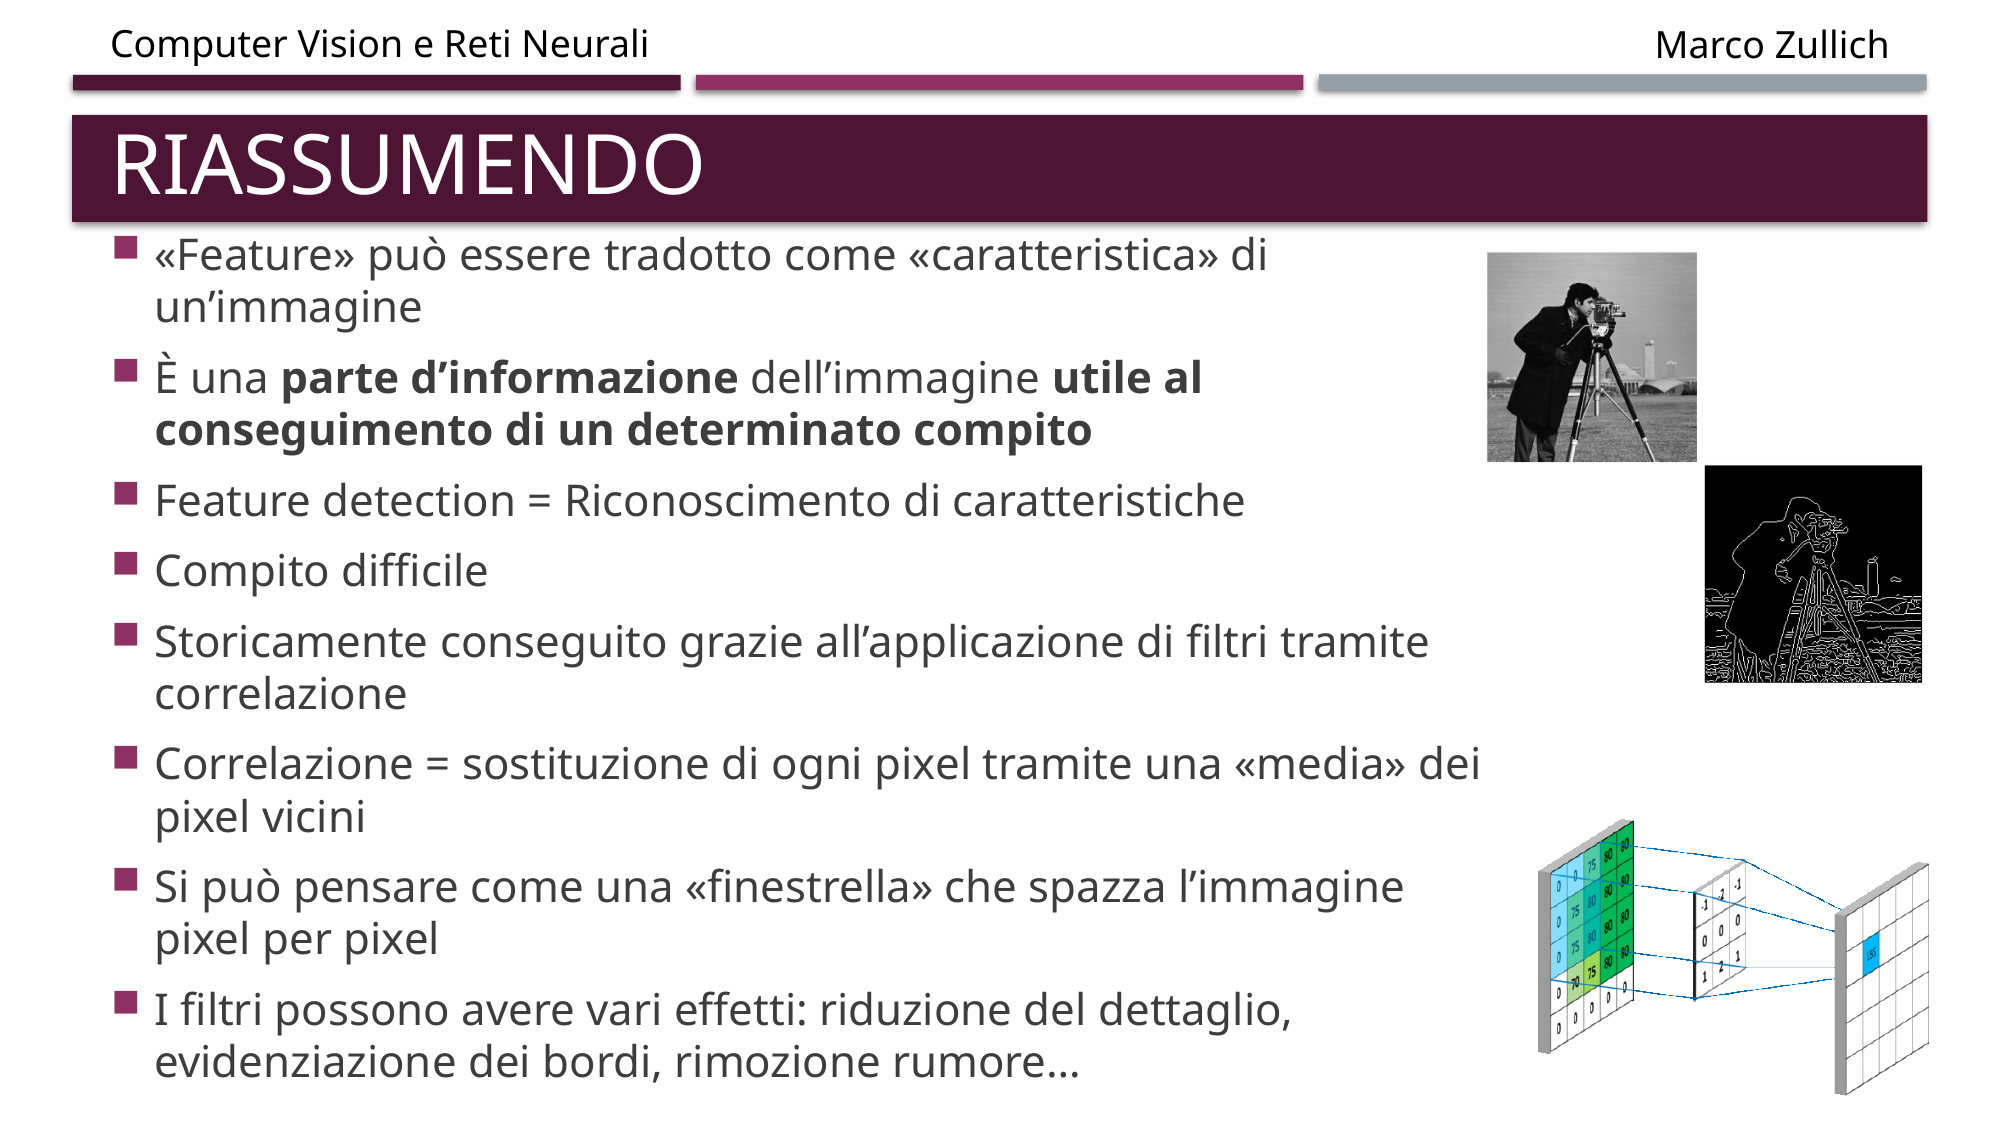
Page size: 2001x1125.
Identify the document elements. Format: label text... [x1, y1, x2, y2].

picture [1702, 462, 1924, 685]
picture [1485, 250, 1699, 464]
list «Feature» può essere tradotto come «caratteristica» di un’immagine È una parte d’informazione dell’immagine utile al conseguimento di un determinato compito Feature detection = Riconoscimento di caratteristiche Compito difficile Storicamente conseguito grazie all’applicazione di filtri tramite correlazione Correlazione = sostituzione di ogni pixel tramite una «media» dei pixel vicini Si può pensare come una «finestrella» che spazza l’immagine pixel per pixel I filtri possono avere vari effetti: riduzione del dettaglio, evidenziazione dei bordi, rimozione rumore… [95, 218, 1506, 1095]
picture [1502, 726, 1962, 1125]
title riassumendo [95, 124, 1905, 219]
